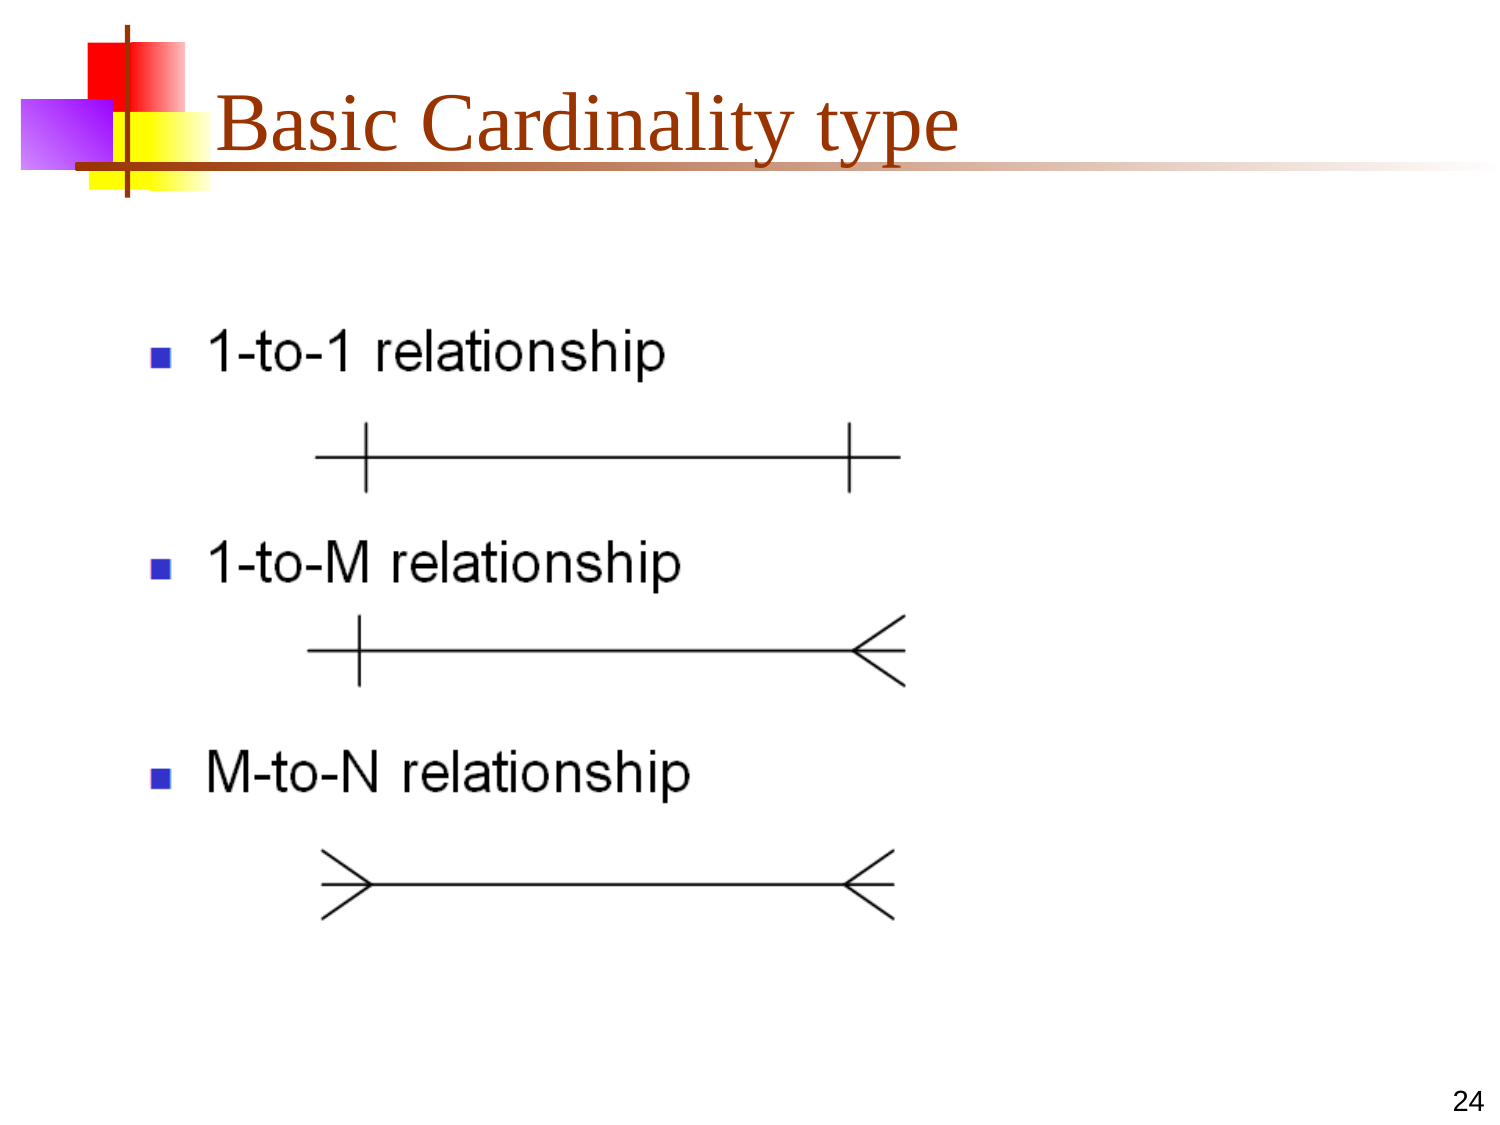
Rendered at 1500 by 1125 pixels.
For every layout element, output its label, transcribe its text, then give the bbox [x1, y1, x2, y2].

picture [128, 237, 1372, 988]
title Basic Cardinality type [200, 37, 1479, 175]
slide_number 24 [1187, 1050, 1500, 1125]
